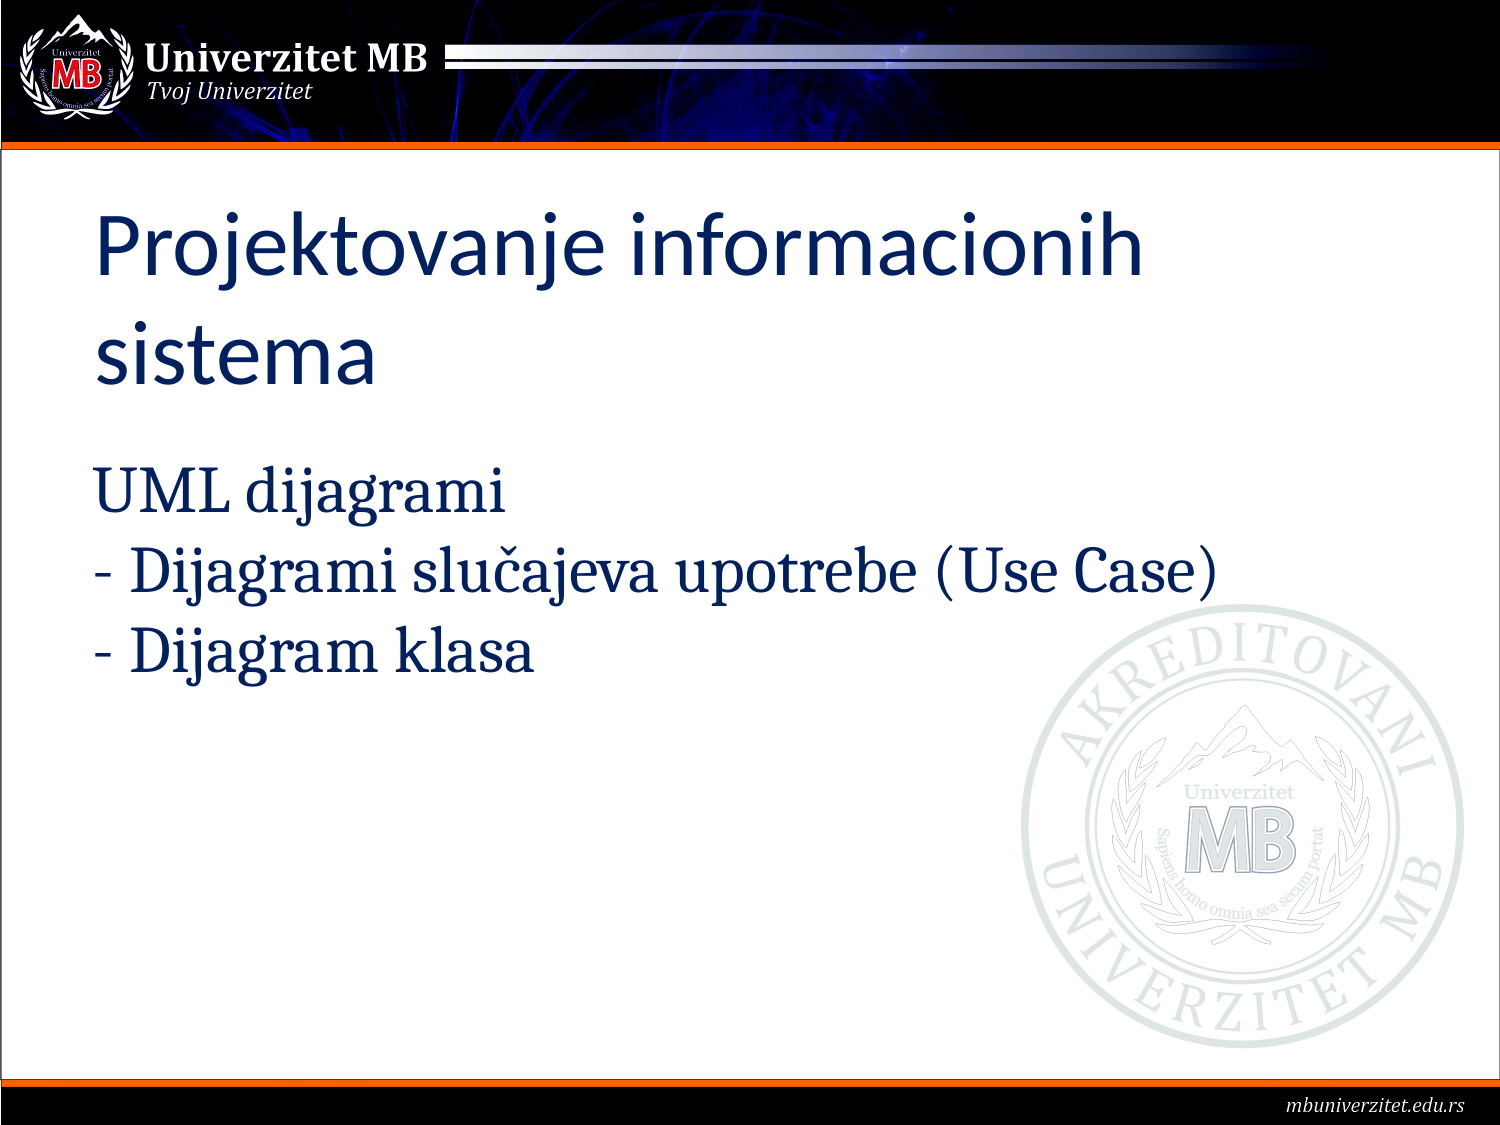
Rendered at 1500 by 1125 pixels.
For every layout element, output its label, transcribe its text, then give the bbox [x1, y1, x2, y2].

picture [0, 0, 1500, 1125]
title UML dijagrami - Dijagrami slučajeva upotrebe (Use Case) - Dijagram klasa [77, 414, 1390, 716]
text_box Projektovanje informacionih sistema [79, 172, 1355, 414]
